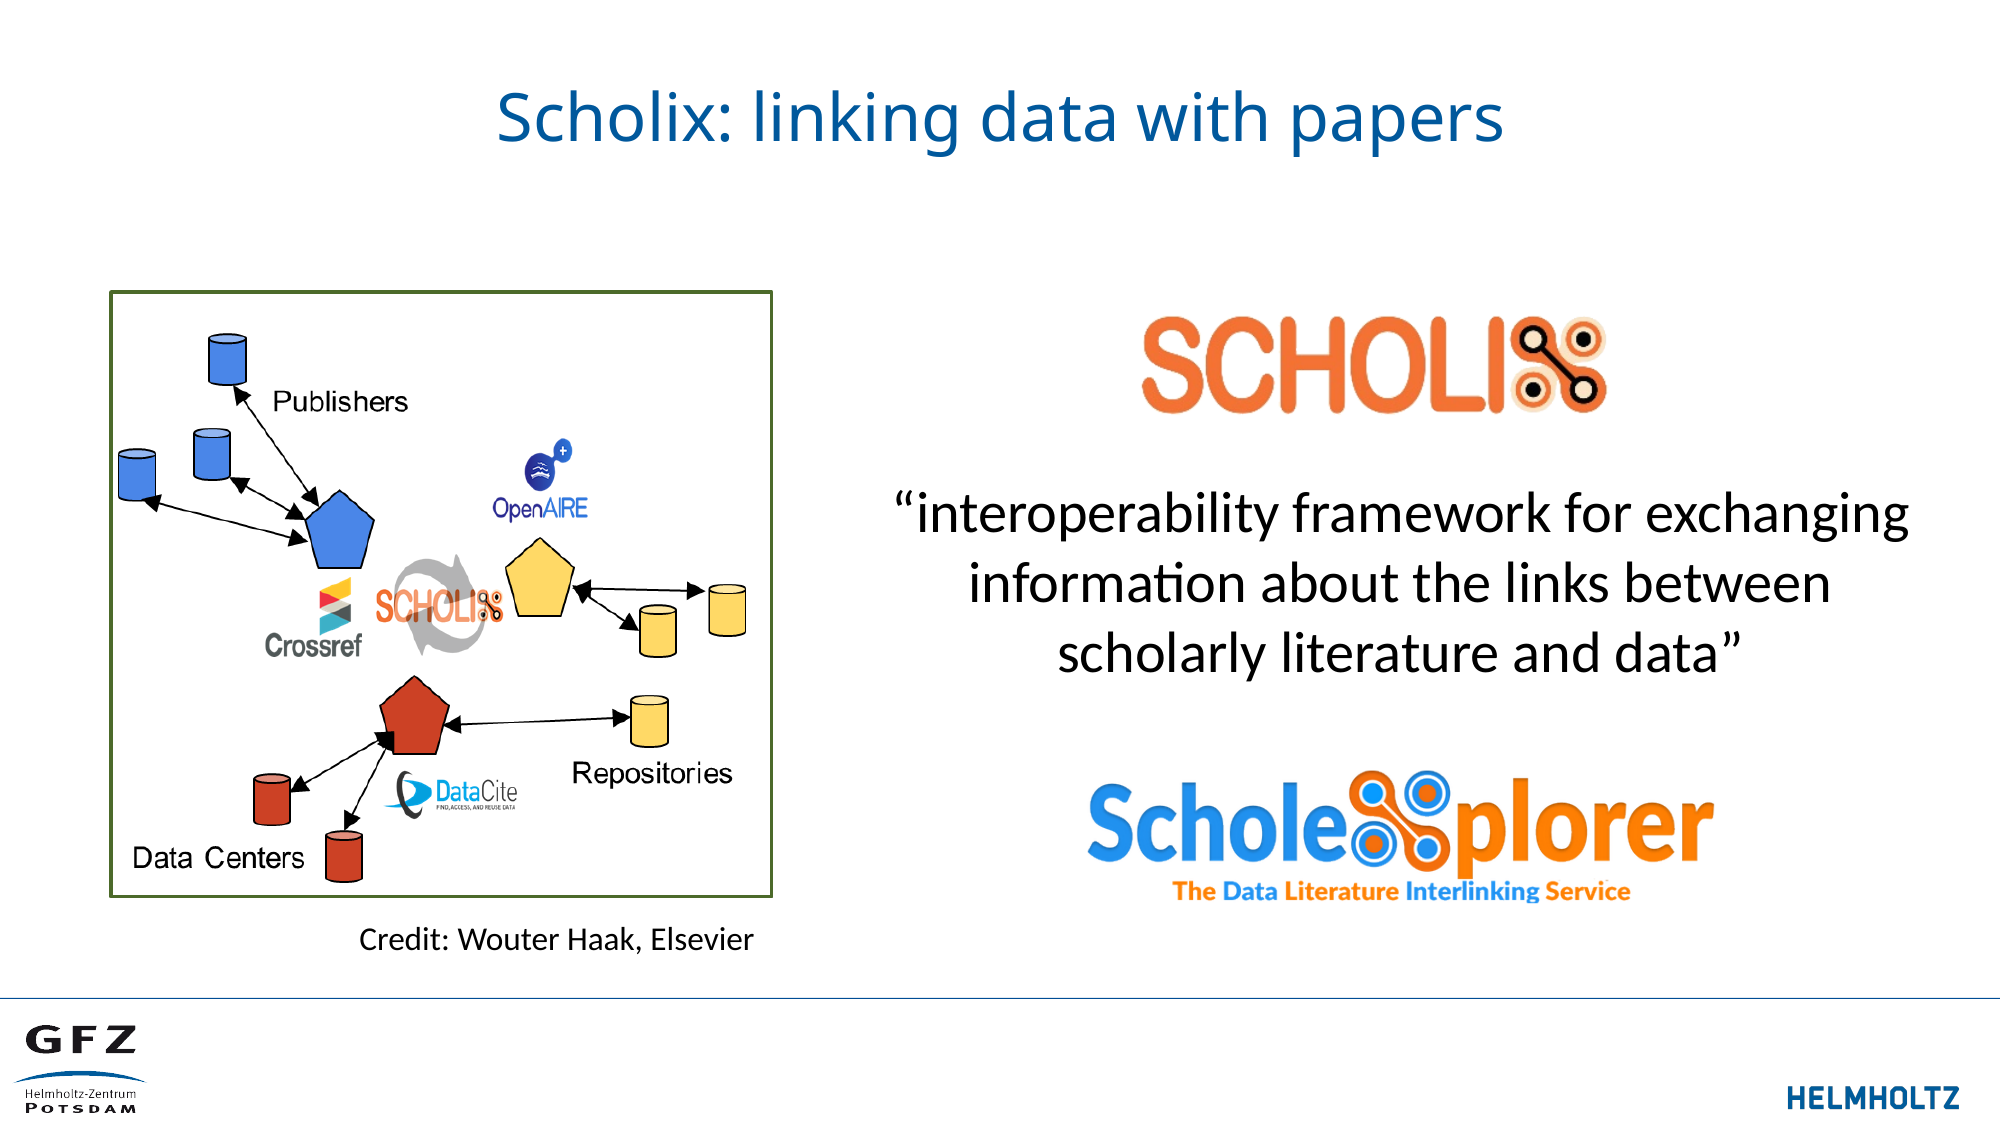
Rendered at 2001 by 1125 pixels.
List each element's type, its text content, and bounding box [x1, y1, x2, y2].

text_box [109, 290, 1946, 966]
picture [12, 1025, 148, 1113]
title Scholix: linking data with papers [35, 15, 1969, 216]
